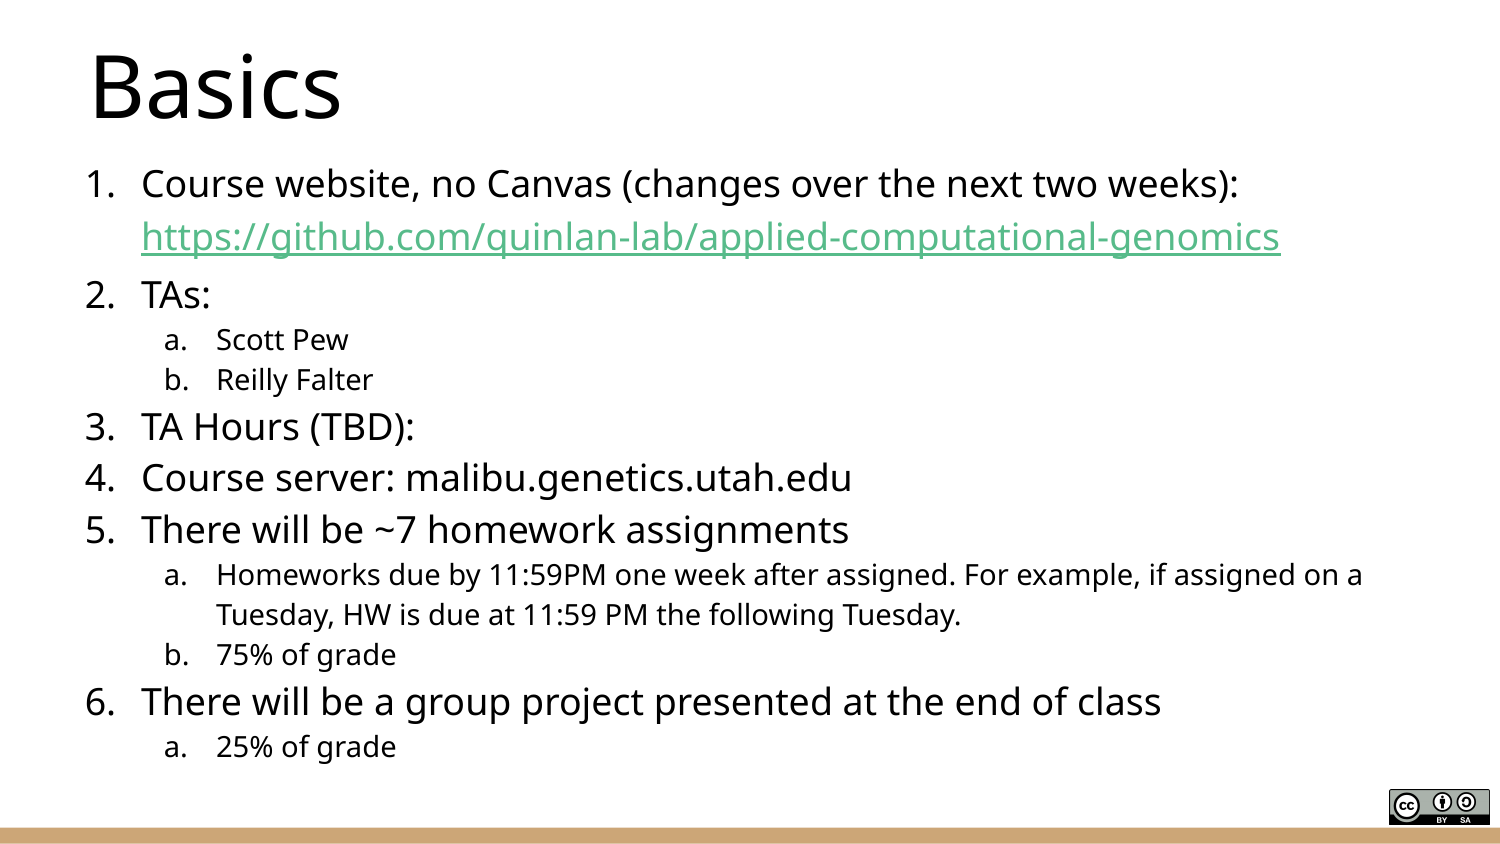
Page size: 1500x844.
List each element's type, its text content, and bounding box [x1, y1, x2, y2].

picture [1389, 789, 1490, 825]
title Basics [51, 14, 1449, 138]
list Course website, no Canvas (changes over the next two weeks): https://github.com/quinlan-lab/applied-computational-genomics TAs: Scott Pew Reilly Falter TA Hours (TBD): Course server: malibu.genetics.utah.edu There will be ~7 homework assignments Homeworks due by 11:59PM one week after assigned. For example, if assigned on a Tuesday, HW is due at 11:59 PM the following Tuesday. 75% of grade There will be a group project presented at the end of class 25% of grade [51, 138, 1449, 689]
